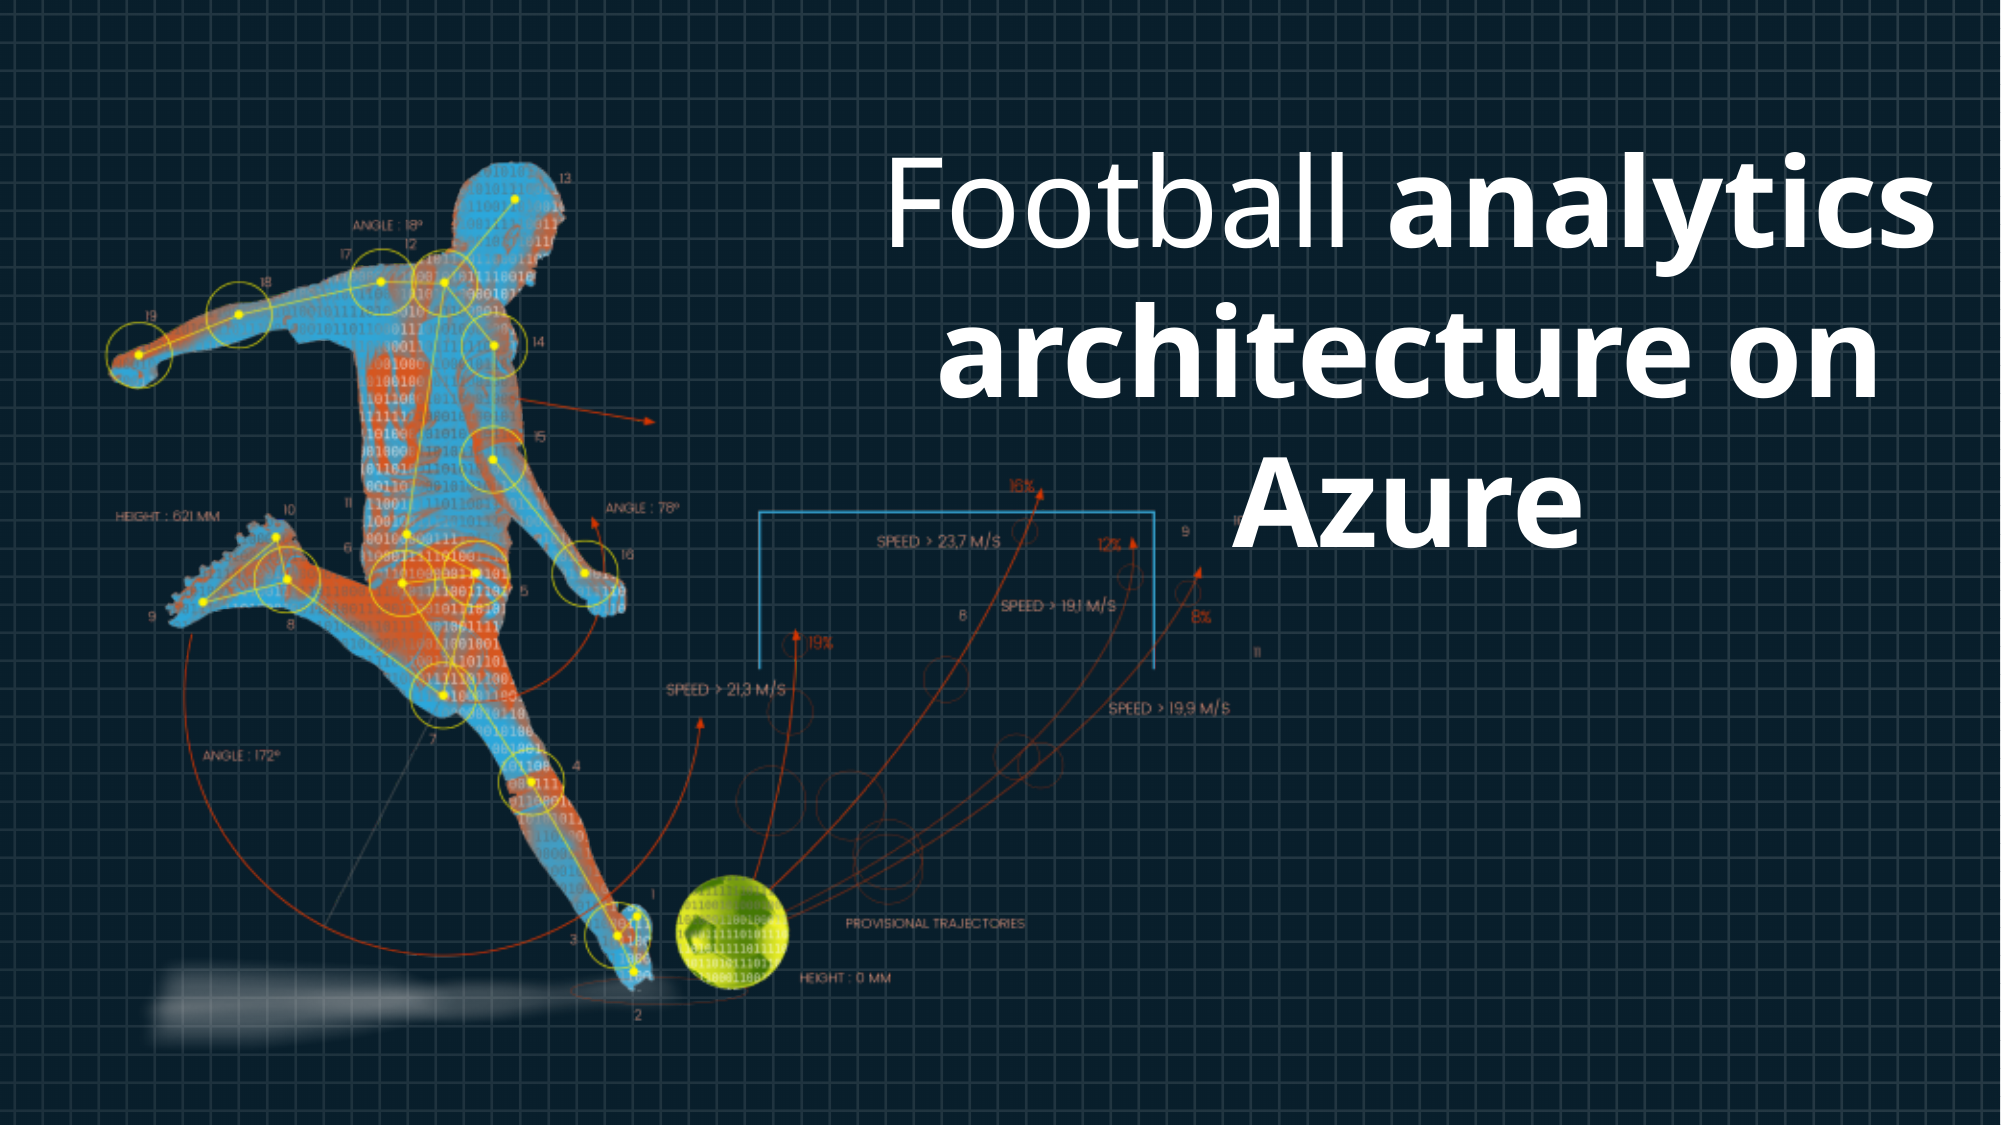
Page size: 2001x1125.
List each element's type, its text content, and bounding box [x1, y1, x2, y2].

picture [25, 49, 1290, 1125]
title Football analytics architecture on Azure [1290, 122, 1974, 723]
text_box [0, 0, 2000, 1125]
